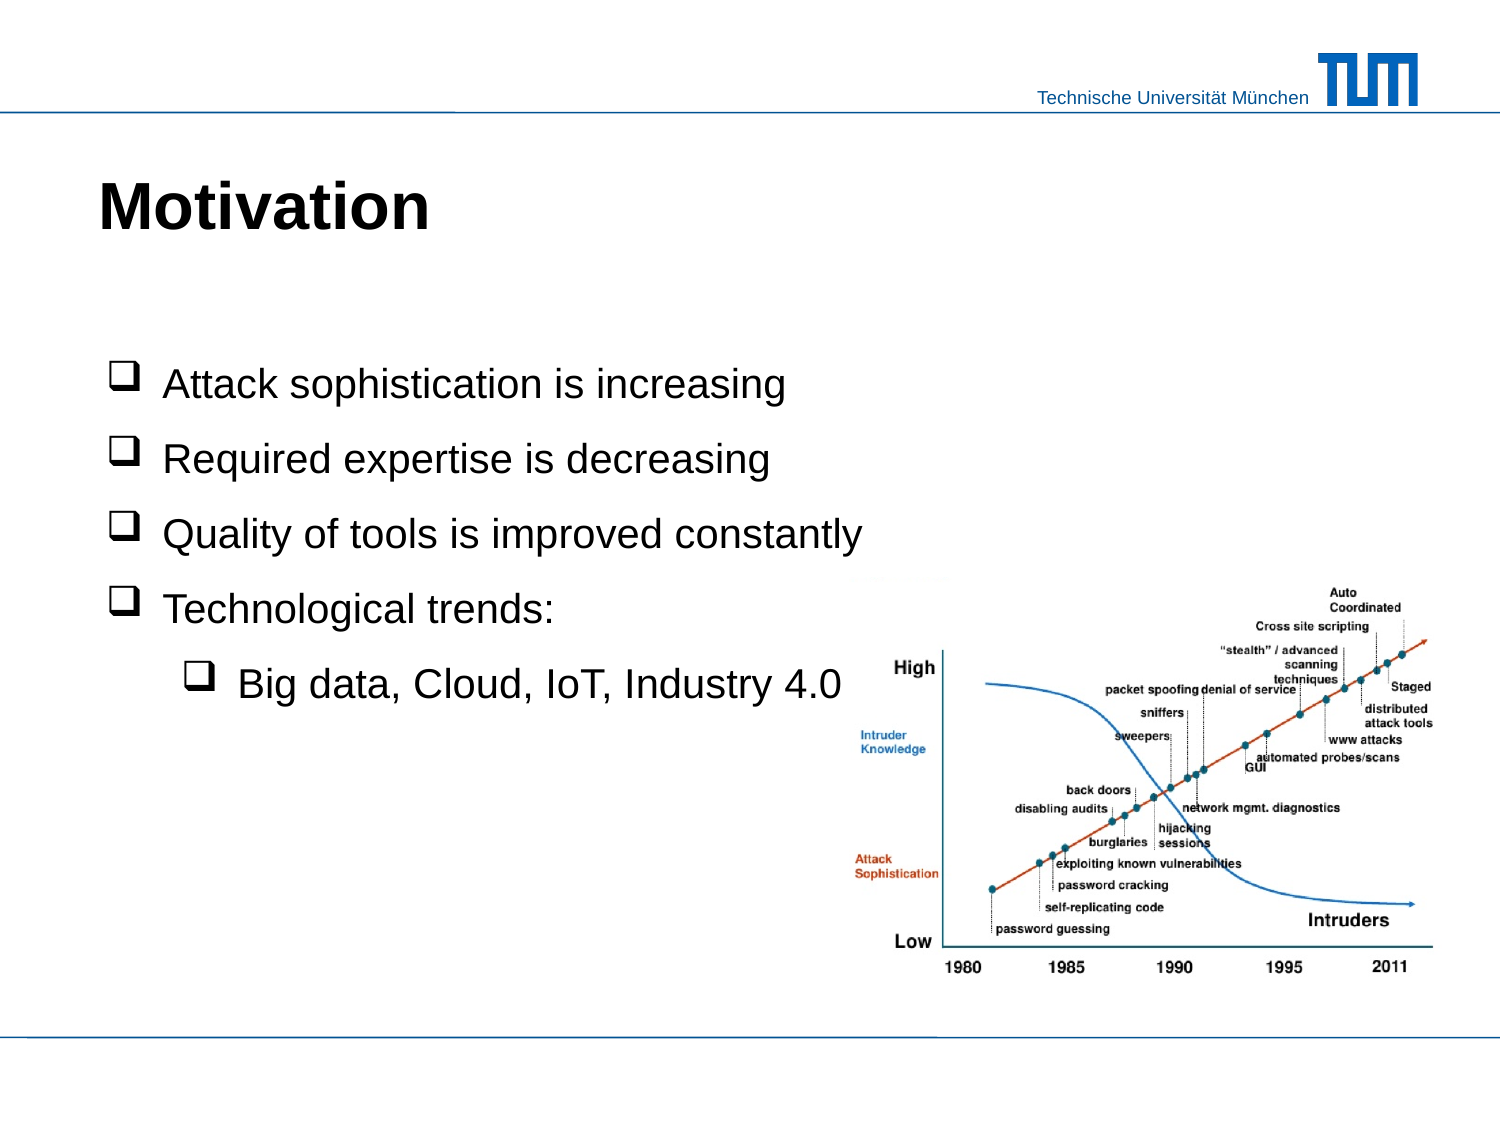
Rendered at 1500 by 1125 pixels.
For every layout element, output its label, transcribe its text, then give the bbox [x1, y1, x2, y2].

title Motivation [83, 149, 1417, 250]
picture [849, 577, 1442, 984]
text_box Attack sophistication is increasing Required expertise is decreasing Quality of tools is improved constantly Technological trends: Big data, Cloud, IoT, Industry 4.0 [91, 324, 902, 715]
